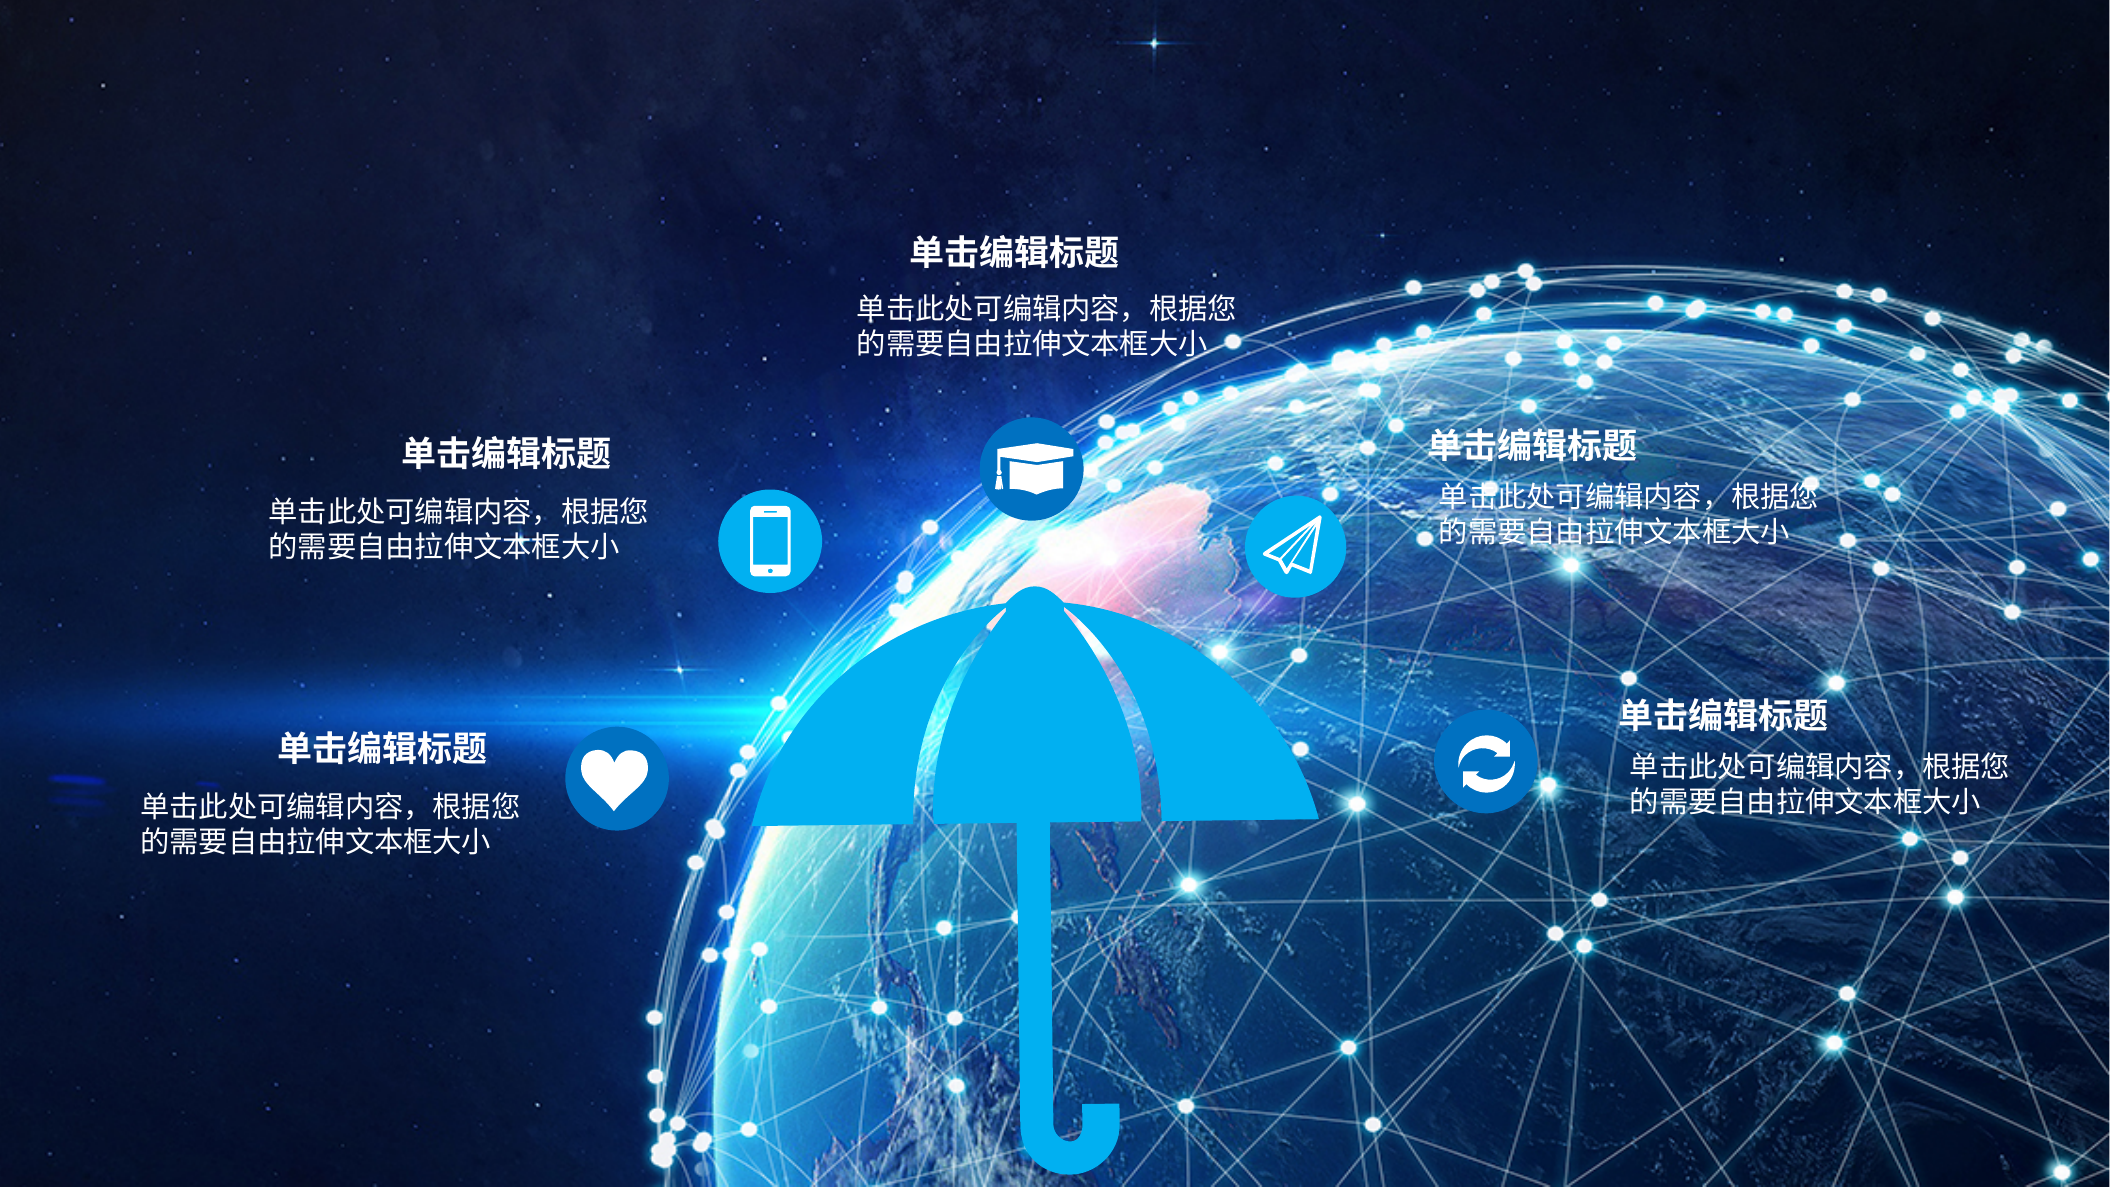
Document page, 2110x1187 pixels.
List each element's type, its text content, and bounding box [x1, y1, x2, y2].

text_box 单击编辑标题 [256, 715, 509, 777]
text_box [973, 410, 1090, 527]
text_box 单击此处可编辑内容，根据您的需要自由拉伸文本框大小 [119, 777, 544, 869]
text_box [718, 489, 823, 594]
text_box 单击此处可编辑内容，根据您的需要自由拉伸文本框大小 [835, 279, 1261, 372]
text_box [558, 720, 676, 837]
text_box 单击编辑标题 [379, 420, 633, 482]
text_box 单击编辑标题 [1406, 412, 1659, 476]
text_box 单击编辑标题 [1597, 682, 1850, 746]
text_box [751, 586, 1319, 1175]
text_box 单击此处可编辑内容，根据您的需要自由拉伸文本框大小 [1608, 737, 2034, 829]
picture [0, 0, 2110, 1187]
text_box 单击编辑标题 [887, 220, 1141, 279]
text_box 单击此处可编辑内容，根据您的需要自由拉伸文本框大小 [247, 482, 672, 574]
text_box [1427, 702, 1545, 820]
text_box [1237, 488, 1354, 606]
text_box 单击此处可编辑内容，根据您的需要自由拉伸文本框大小 [1417, 467, 1843, 559]
